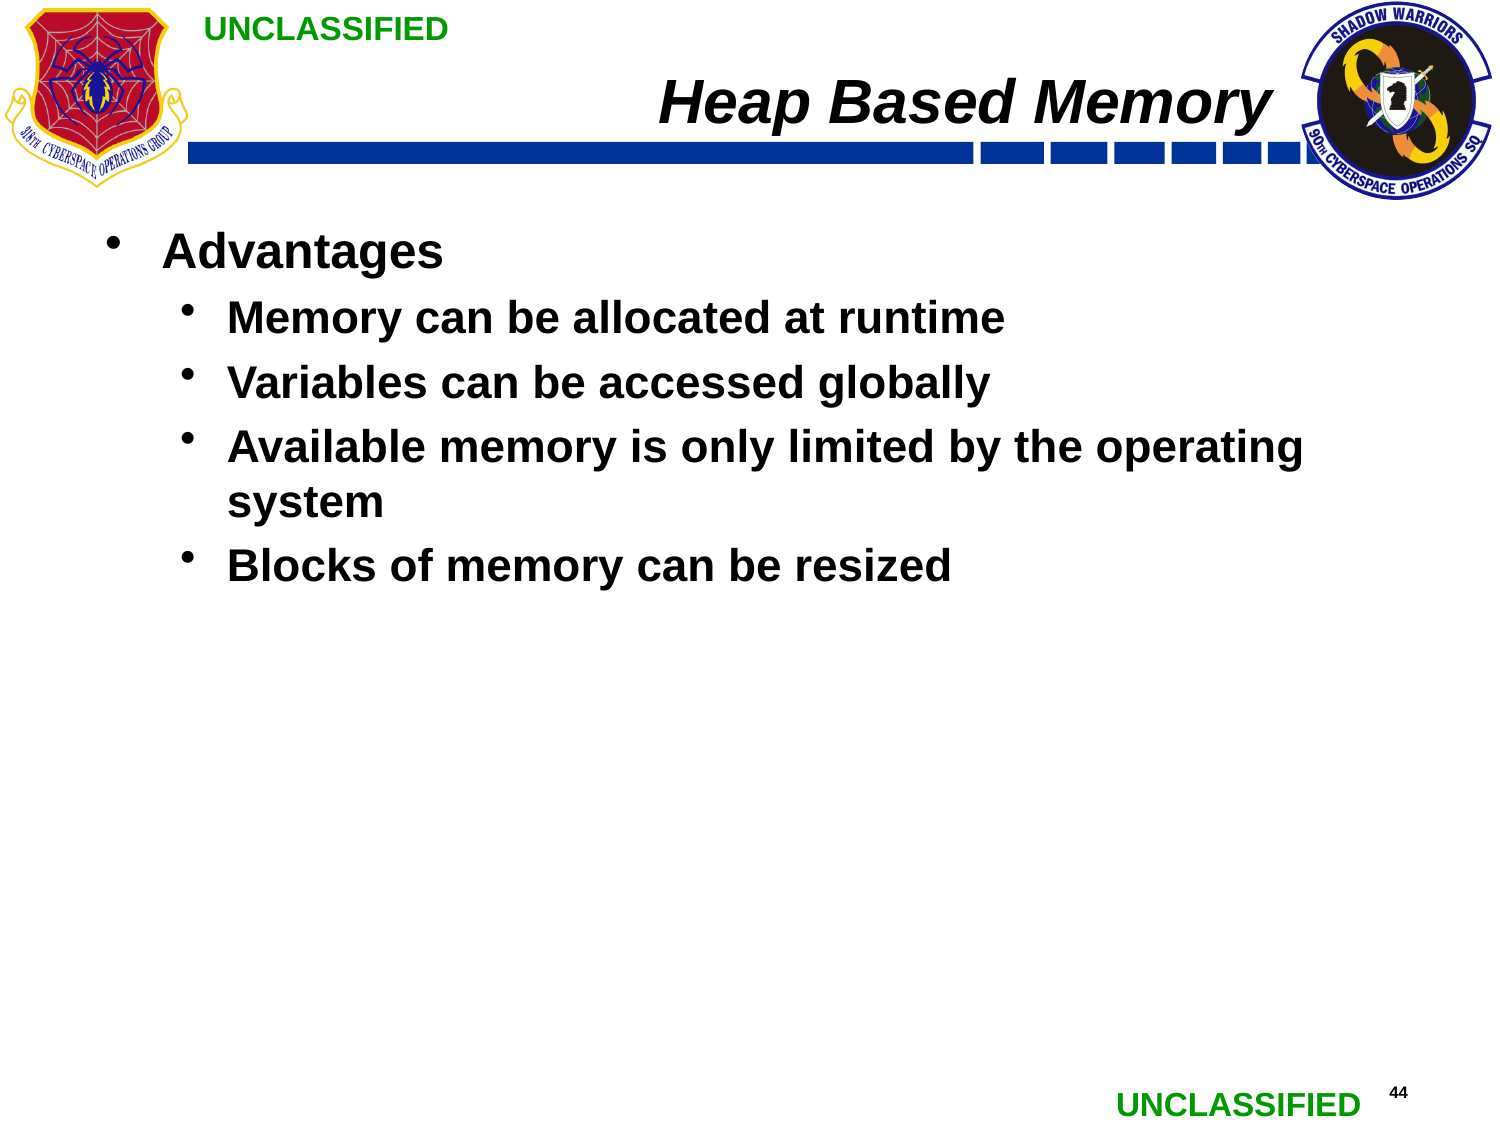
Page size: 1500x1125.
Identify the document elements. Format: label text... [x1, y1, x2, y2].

picture [5, 8, 188, 188]
list Advantages Memory can be allocated at runtime Variables can be accessed globally Available memory is only limited by the operating system Blocks of memory can be resized [90, 211, 1453, 989]
title Heap Based Memory [249, 51, 1288, 142]
picture [1300, 1, 1493, 200]
